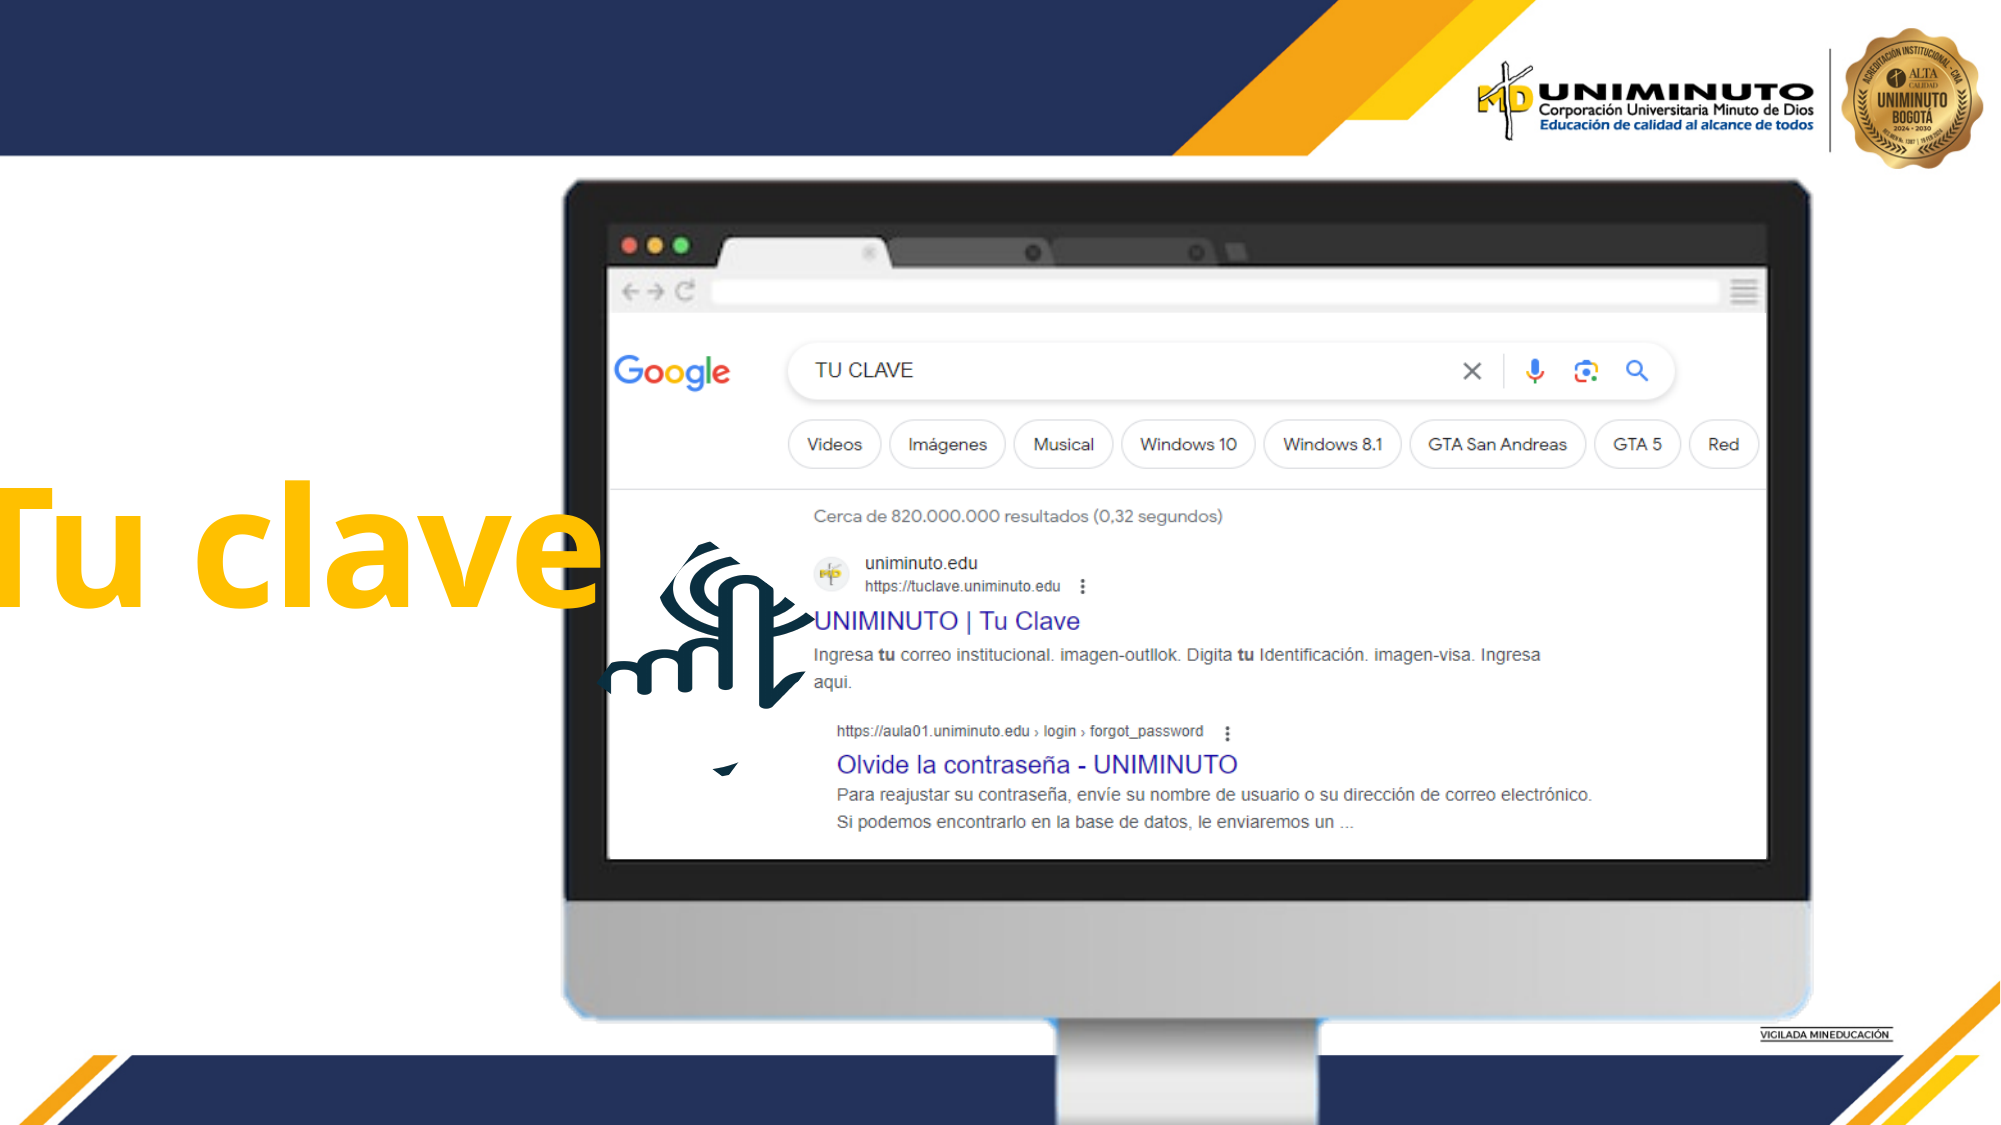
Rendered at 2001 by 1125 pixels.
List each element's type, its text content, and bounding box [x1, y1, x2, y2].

text_box Tu clave [0, 457, 554, 642]
picture [0, 0, 2001, 1125]
